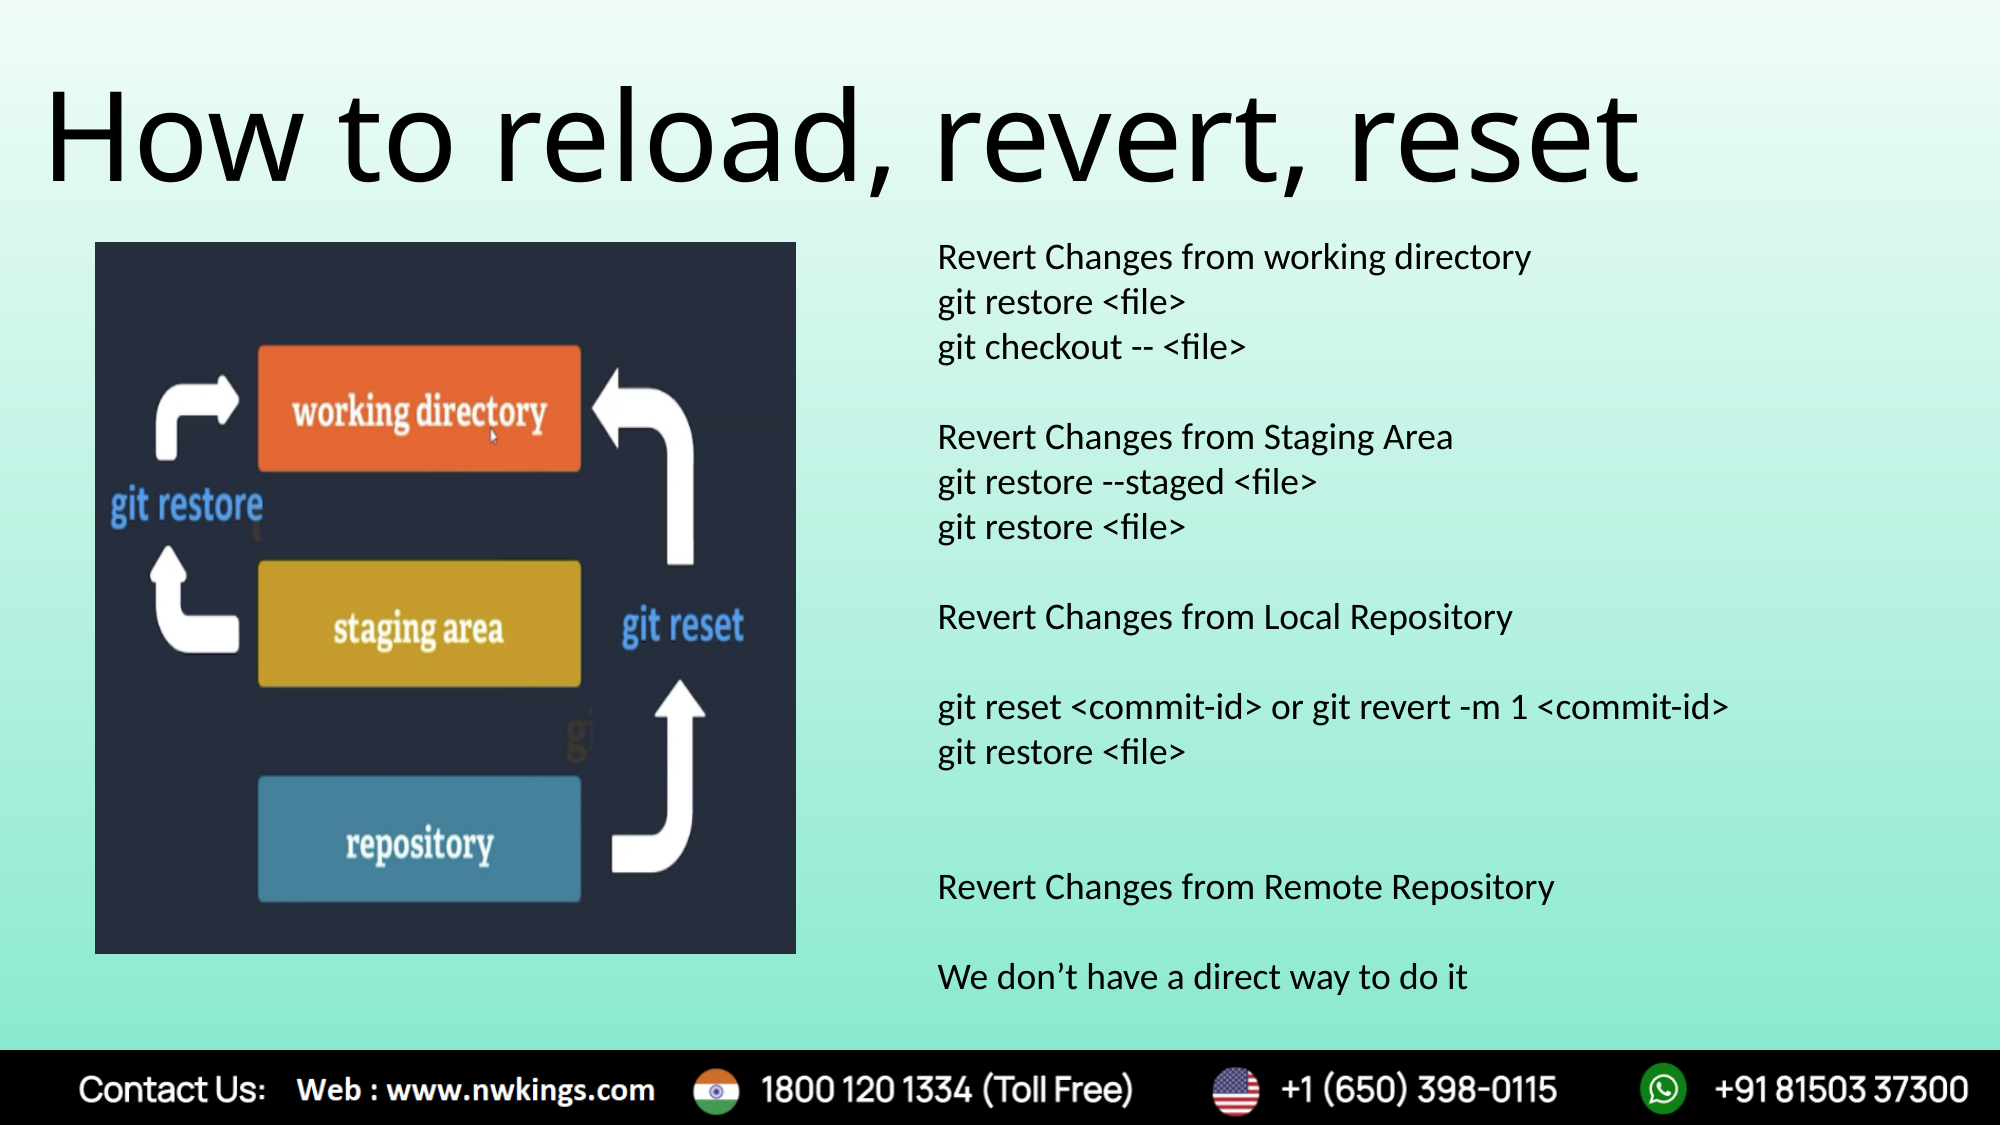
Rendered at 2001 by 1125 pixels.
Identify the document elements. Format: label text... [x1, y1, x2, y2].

title How to reload, revert, reset [26, 34, 1751, 217]
text_box Revert Changes from working directory git restore <file> git checkout -- <file> Revert Changes from Staging Area git restore --staged <file> git restore <file> Revert Changes from Local Repository git reset <commit-id> or git revert -m 1 <commit-id> git restore <file> Revert Changes from Remote Repository We don’t have a direct way to do it [922, 224, 1746, 1005]
picture [95, 242, 796, 954]
picture [0, 1050, 2000, 1125]
